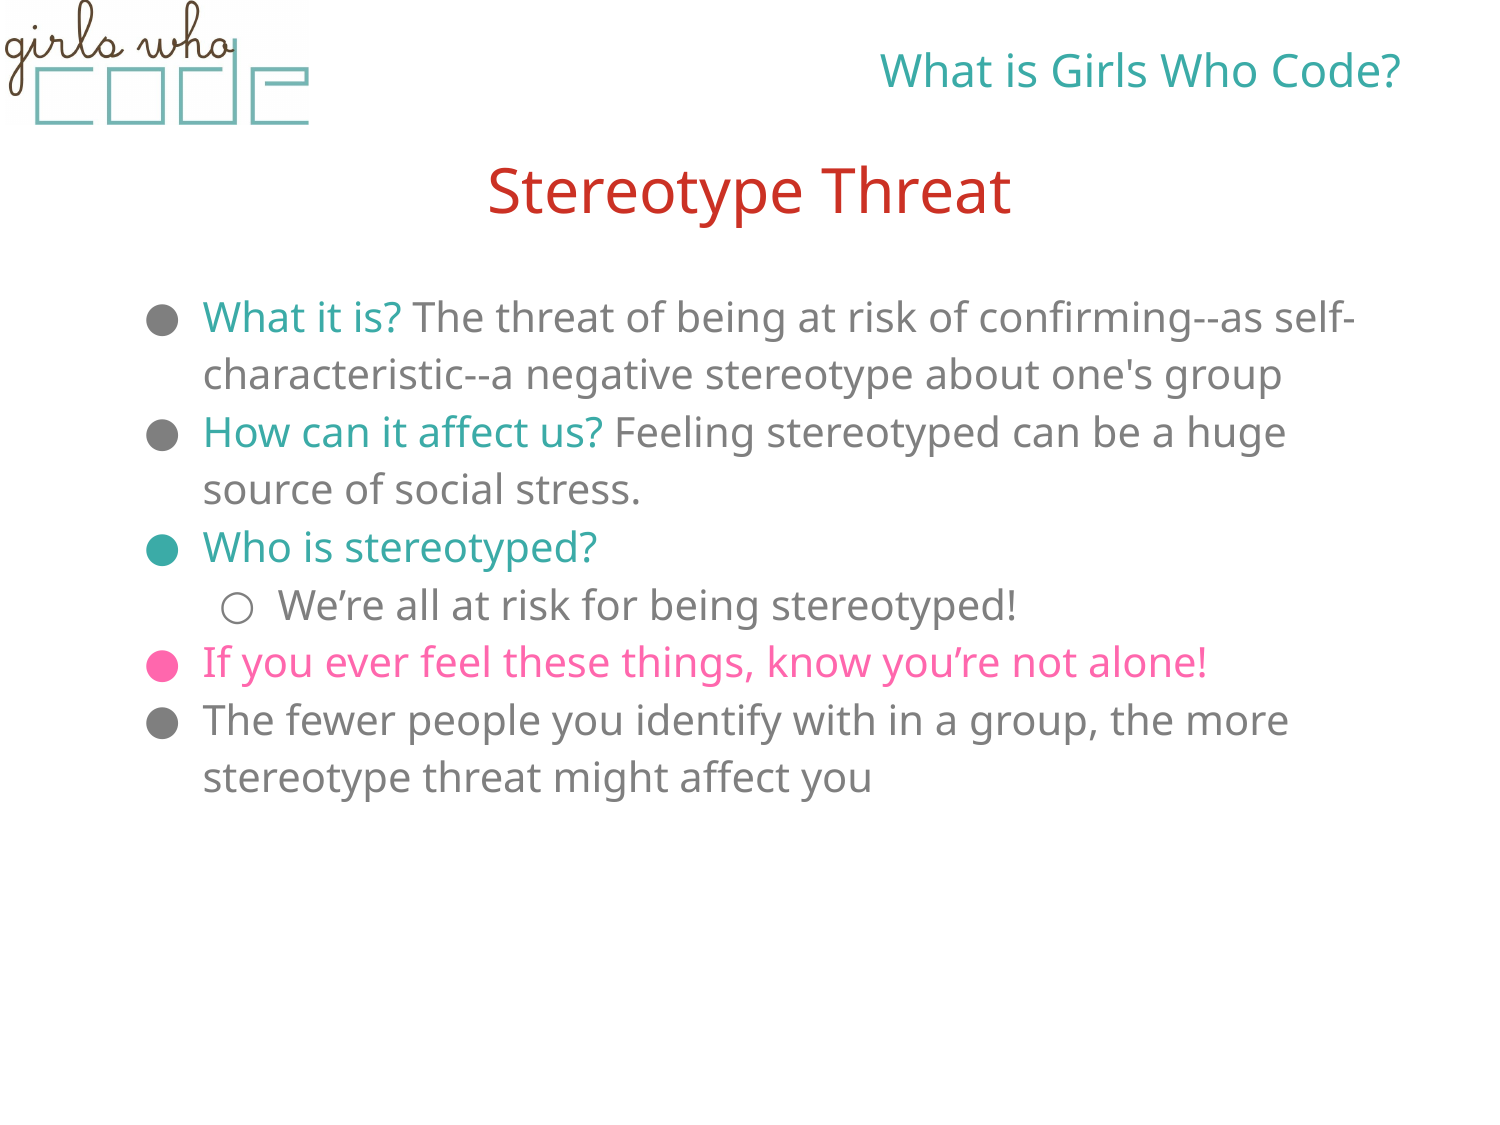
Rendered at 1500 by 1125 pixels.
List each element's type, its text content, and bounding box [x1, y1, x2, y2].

picture [5, 0, 309, 125]
subtitle Stereotype Threat What it is? The threat of being at risk of confirming--as self-characteristic--a negative stereotype about one's group How can it affect us? Feeling stereotyped can be a huge source of social stress. Who is stereotyped? We’re all at risk for being stereotyped! If you ever feel these things, know you’re not alone! The fewer people you identify with in a group, the more stereotype threat might affect you [112, 124, 1388, 1046]
title What is Girls Who Code? [761, 12, 1489, 112]
